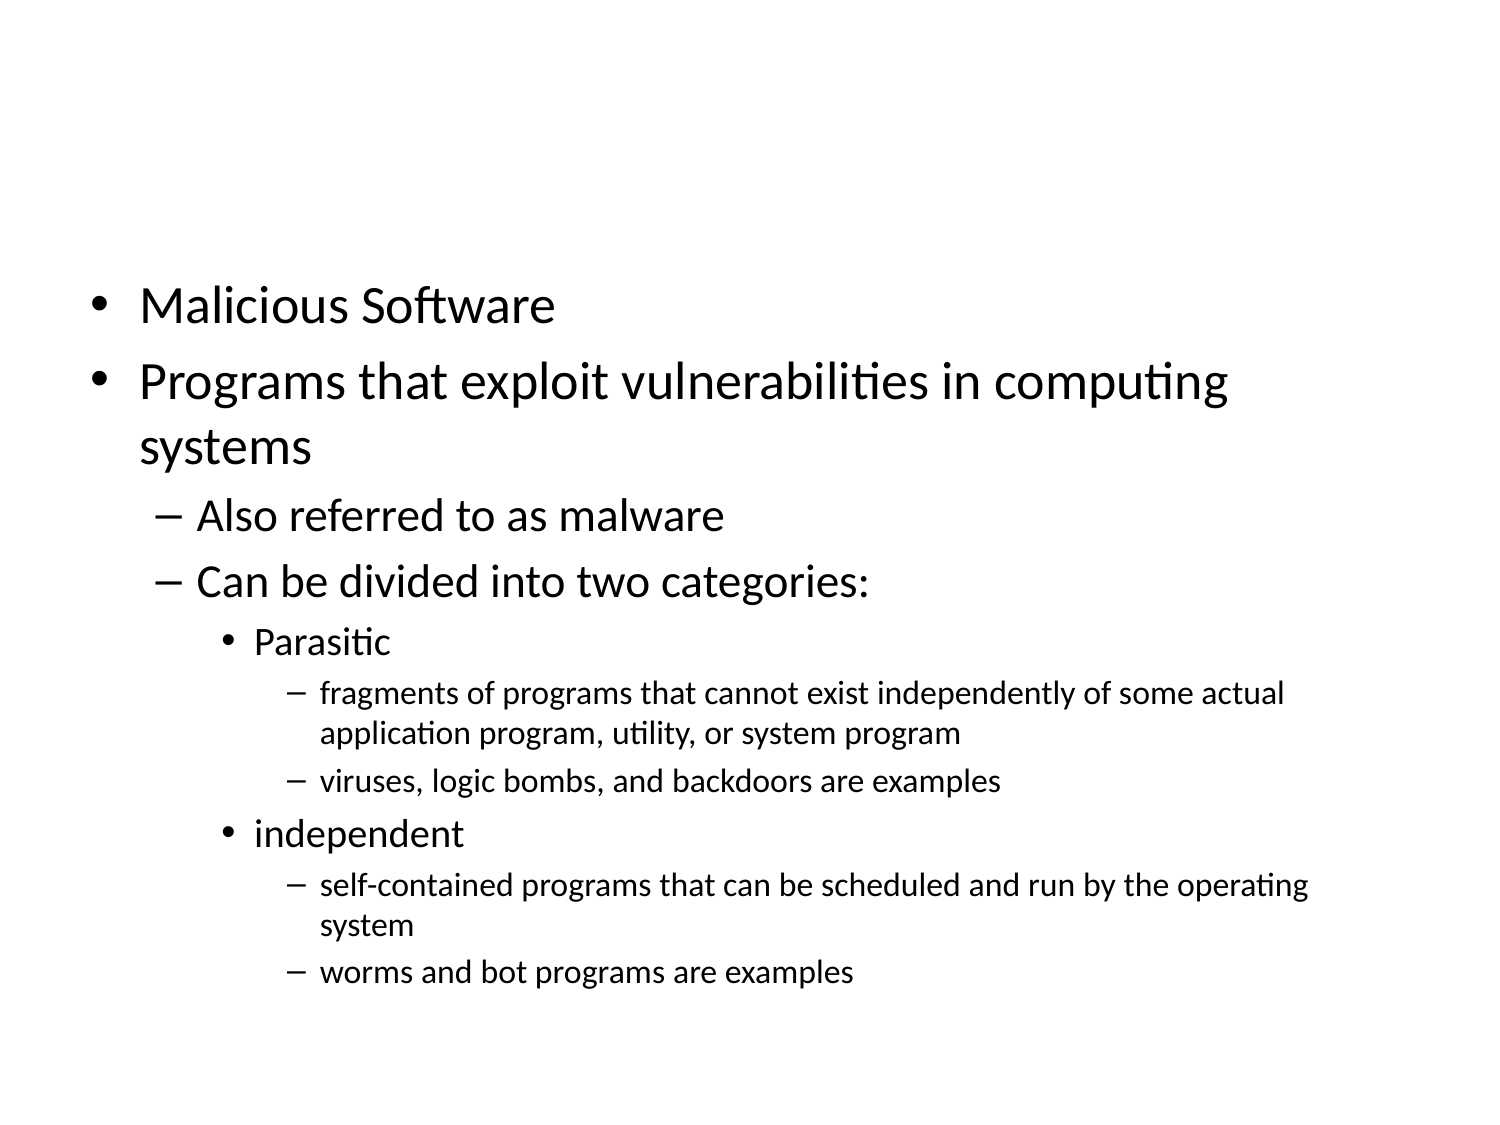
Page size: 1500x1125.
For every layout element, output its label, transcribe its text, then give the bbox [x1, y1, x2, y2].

list Malicious Software Programs that exploit vulnerabilities in computing systems Also referred to as malware Can be divided into two categories: Parasitic fragments of programs that cannot exist independently of some actual application program, utility, or system program viruses, logic bombs, and backdoors are examples independent self-contained programs that can be scheduled and run by the operating system worms and bot programs are examples [75, 262, 1425, 1005]
